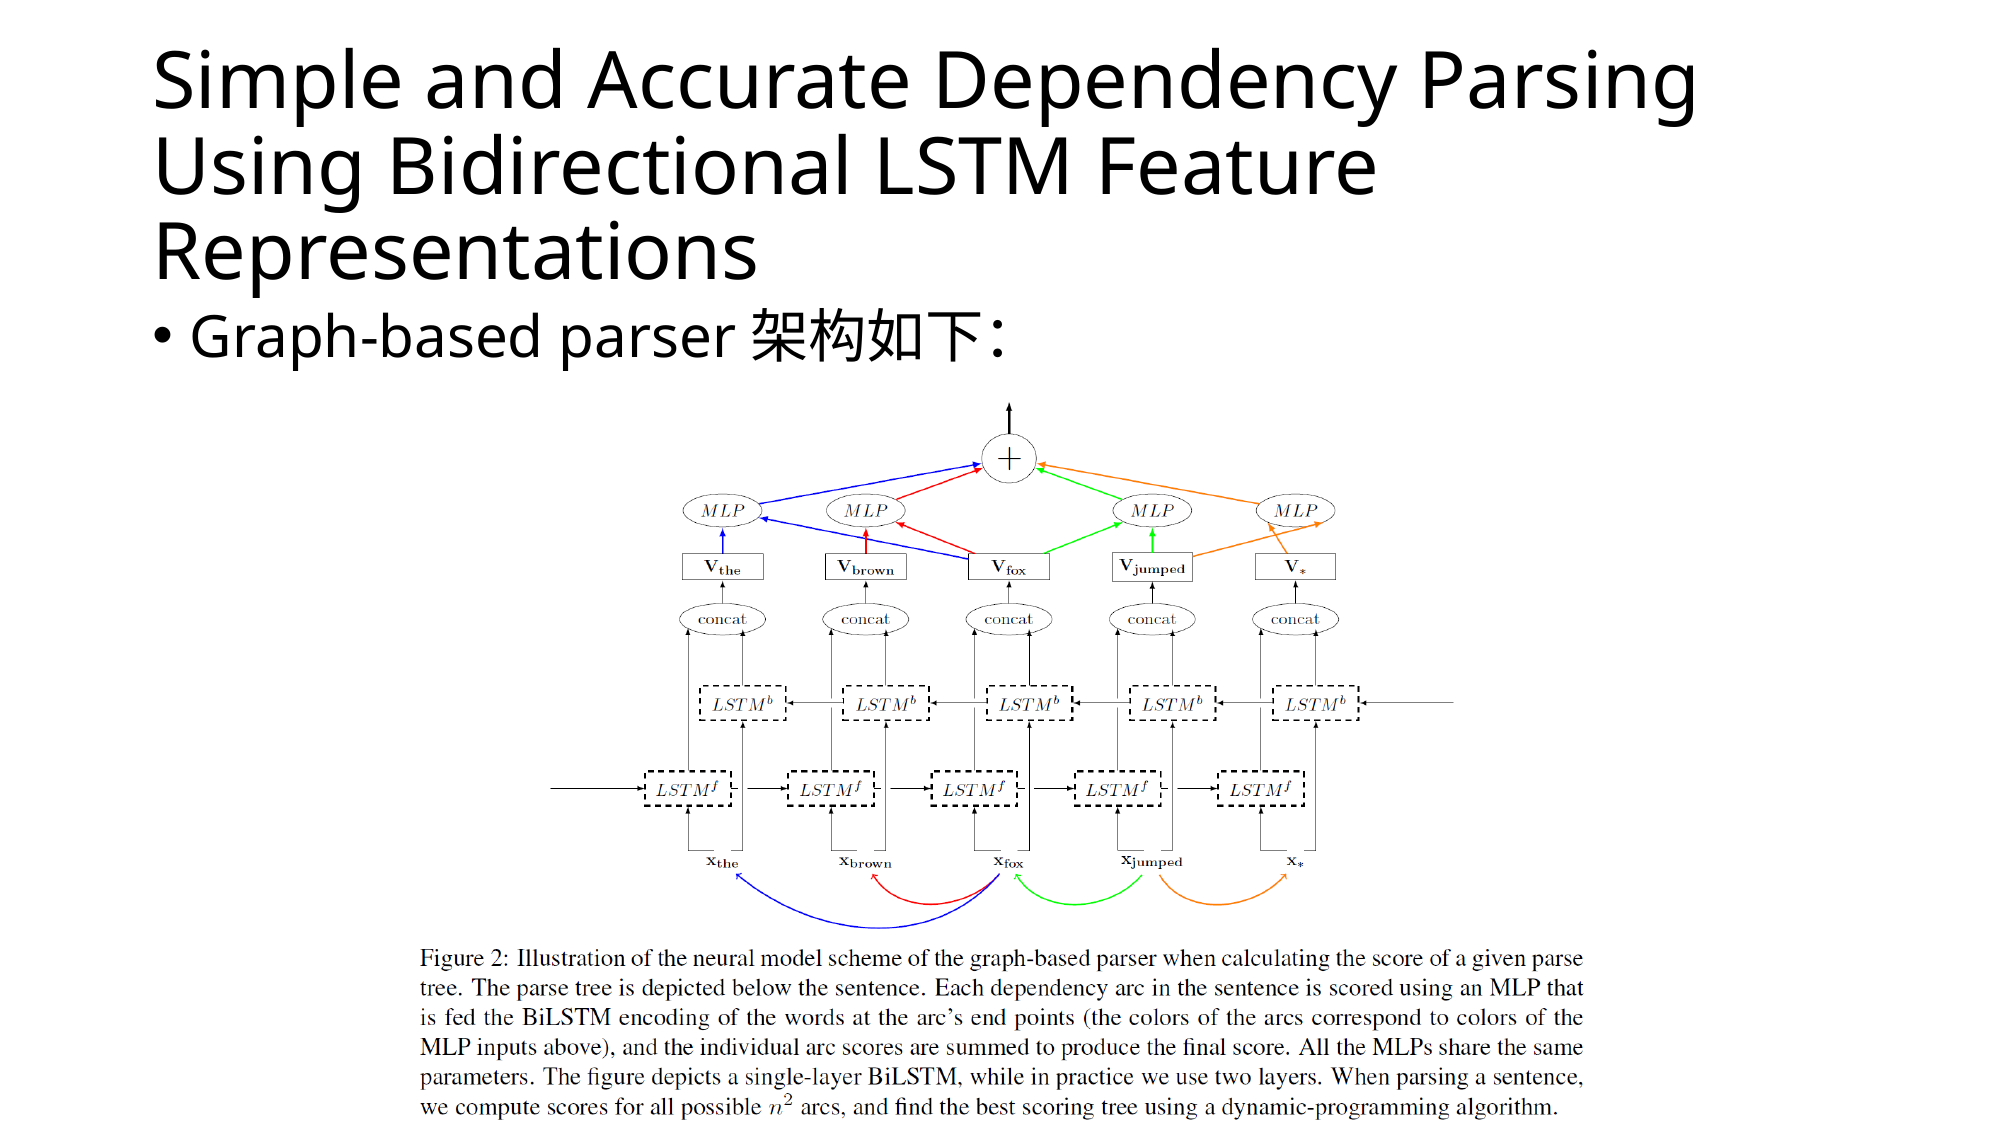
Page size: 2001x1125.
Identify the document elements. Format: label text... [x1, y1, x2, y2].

picture [412, 392, 1588, 1125]
list Graph-based parser架构如下： [137, 299, 1863, 1014]
title Simple and Accurate Dependency Parsing Using Bidirectional LSTM Feature Representations [137, 59, 1863, 278]
